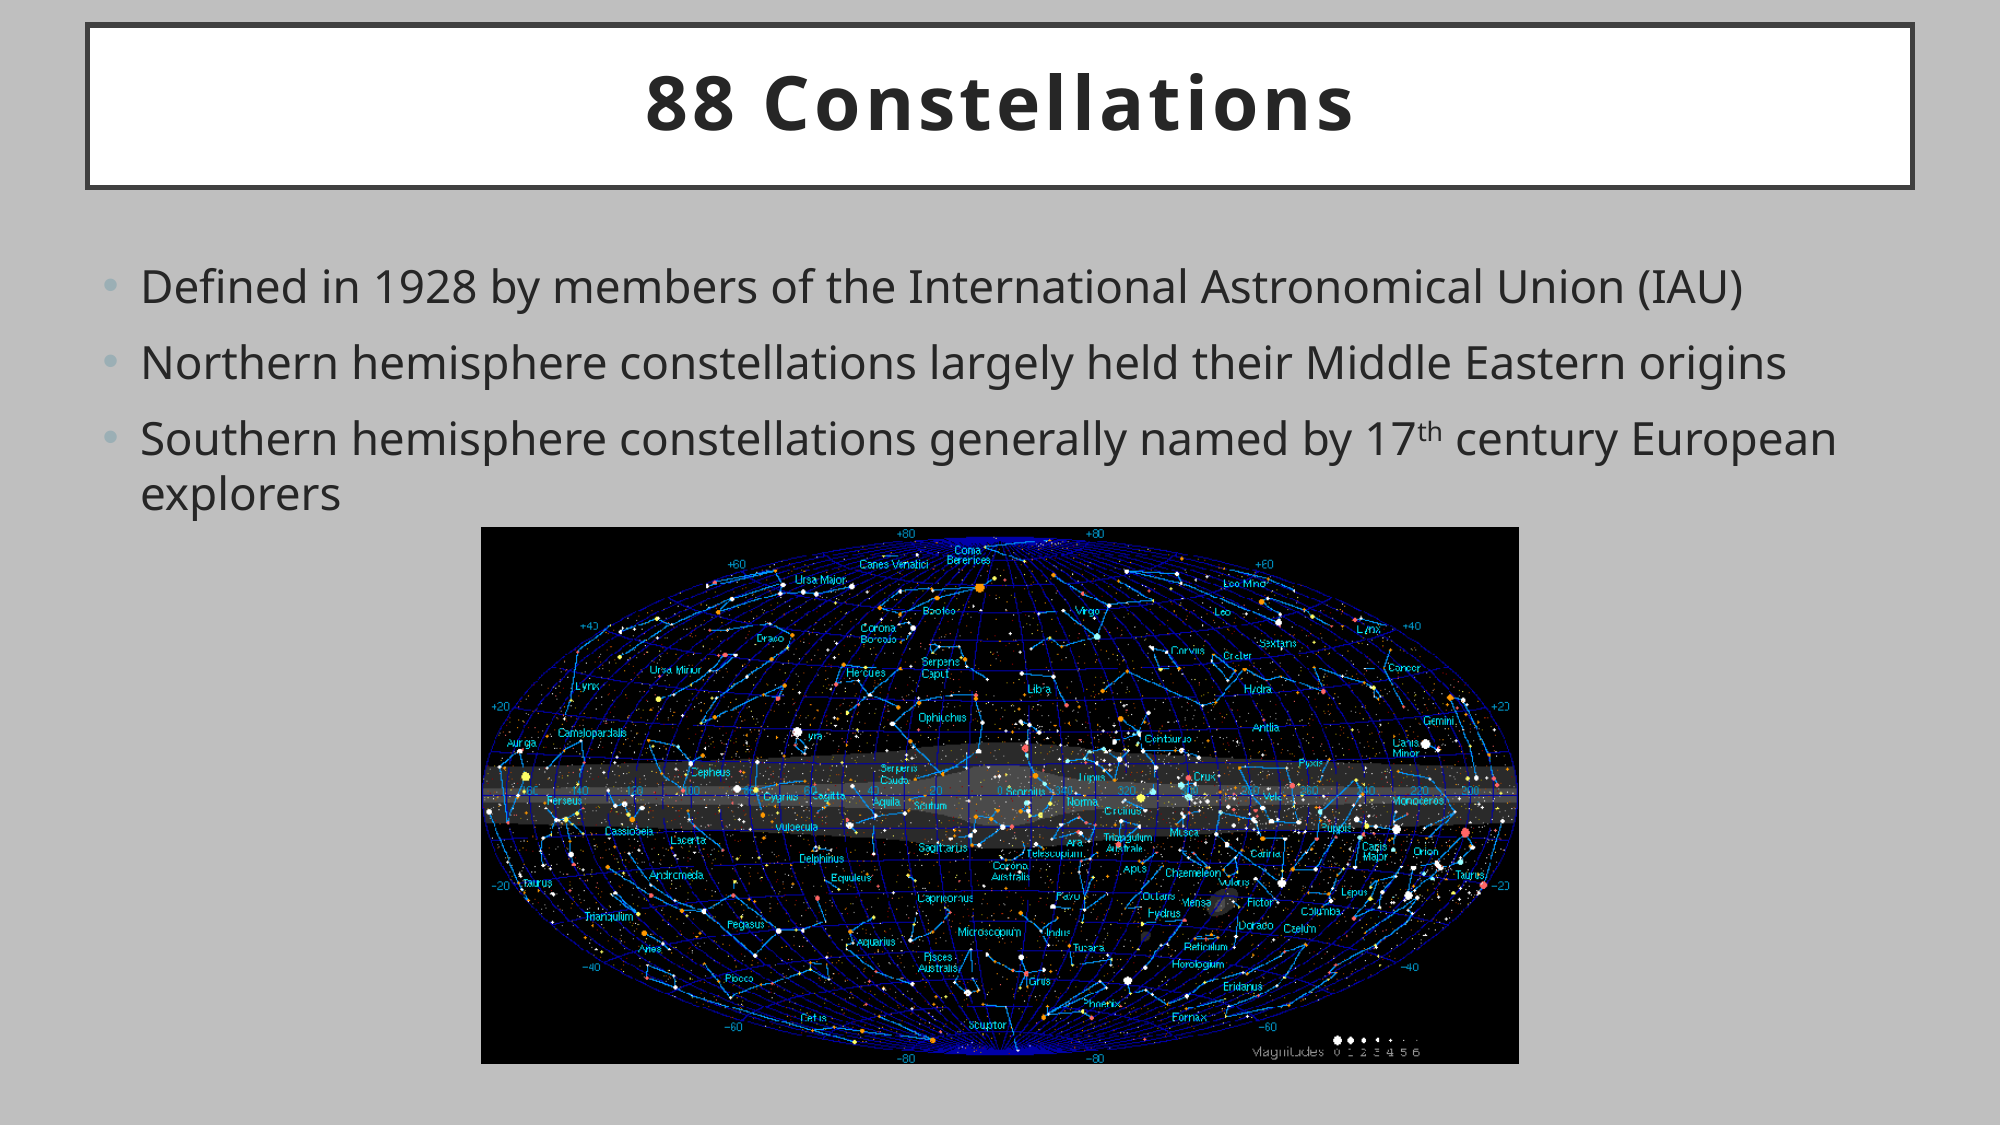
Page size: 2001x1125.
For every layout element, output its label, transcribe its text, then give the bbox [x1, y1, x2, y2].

list Defined in 1928 by members of the International Astronomical Union (IAU) Northern hemisphere constellations largely held their Middle Eastern origins Southern hemisphere constellations generally named by 17th century European explorers [87, 249, 1913, 942]
title 88 Constellations [85, 22, 1915, 190]
picture [481, 527, 1519, 1064]
